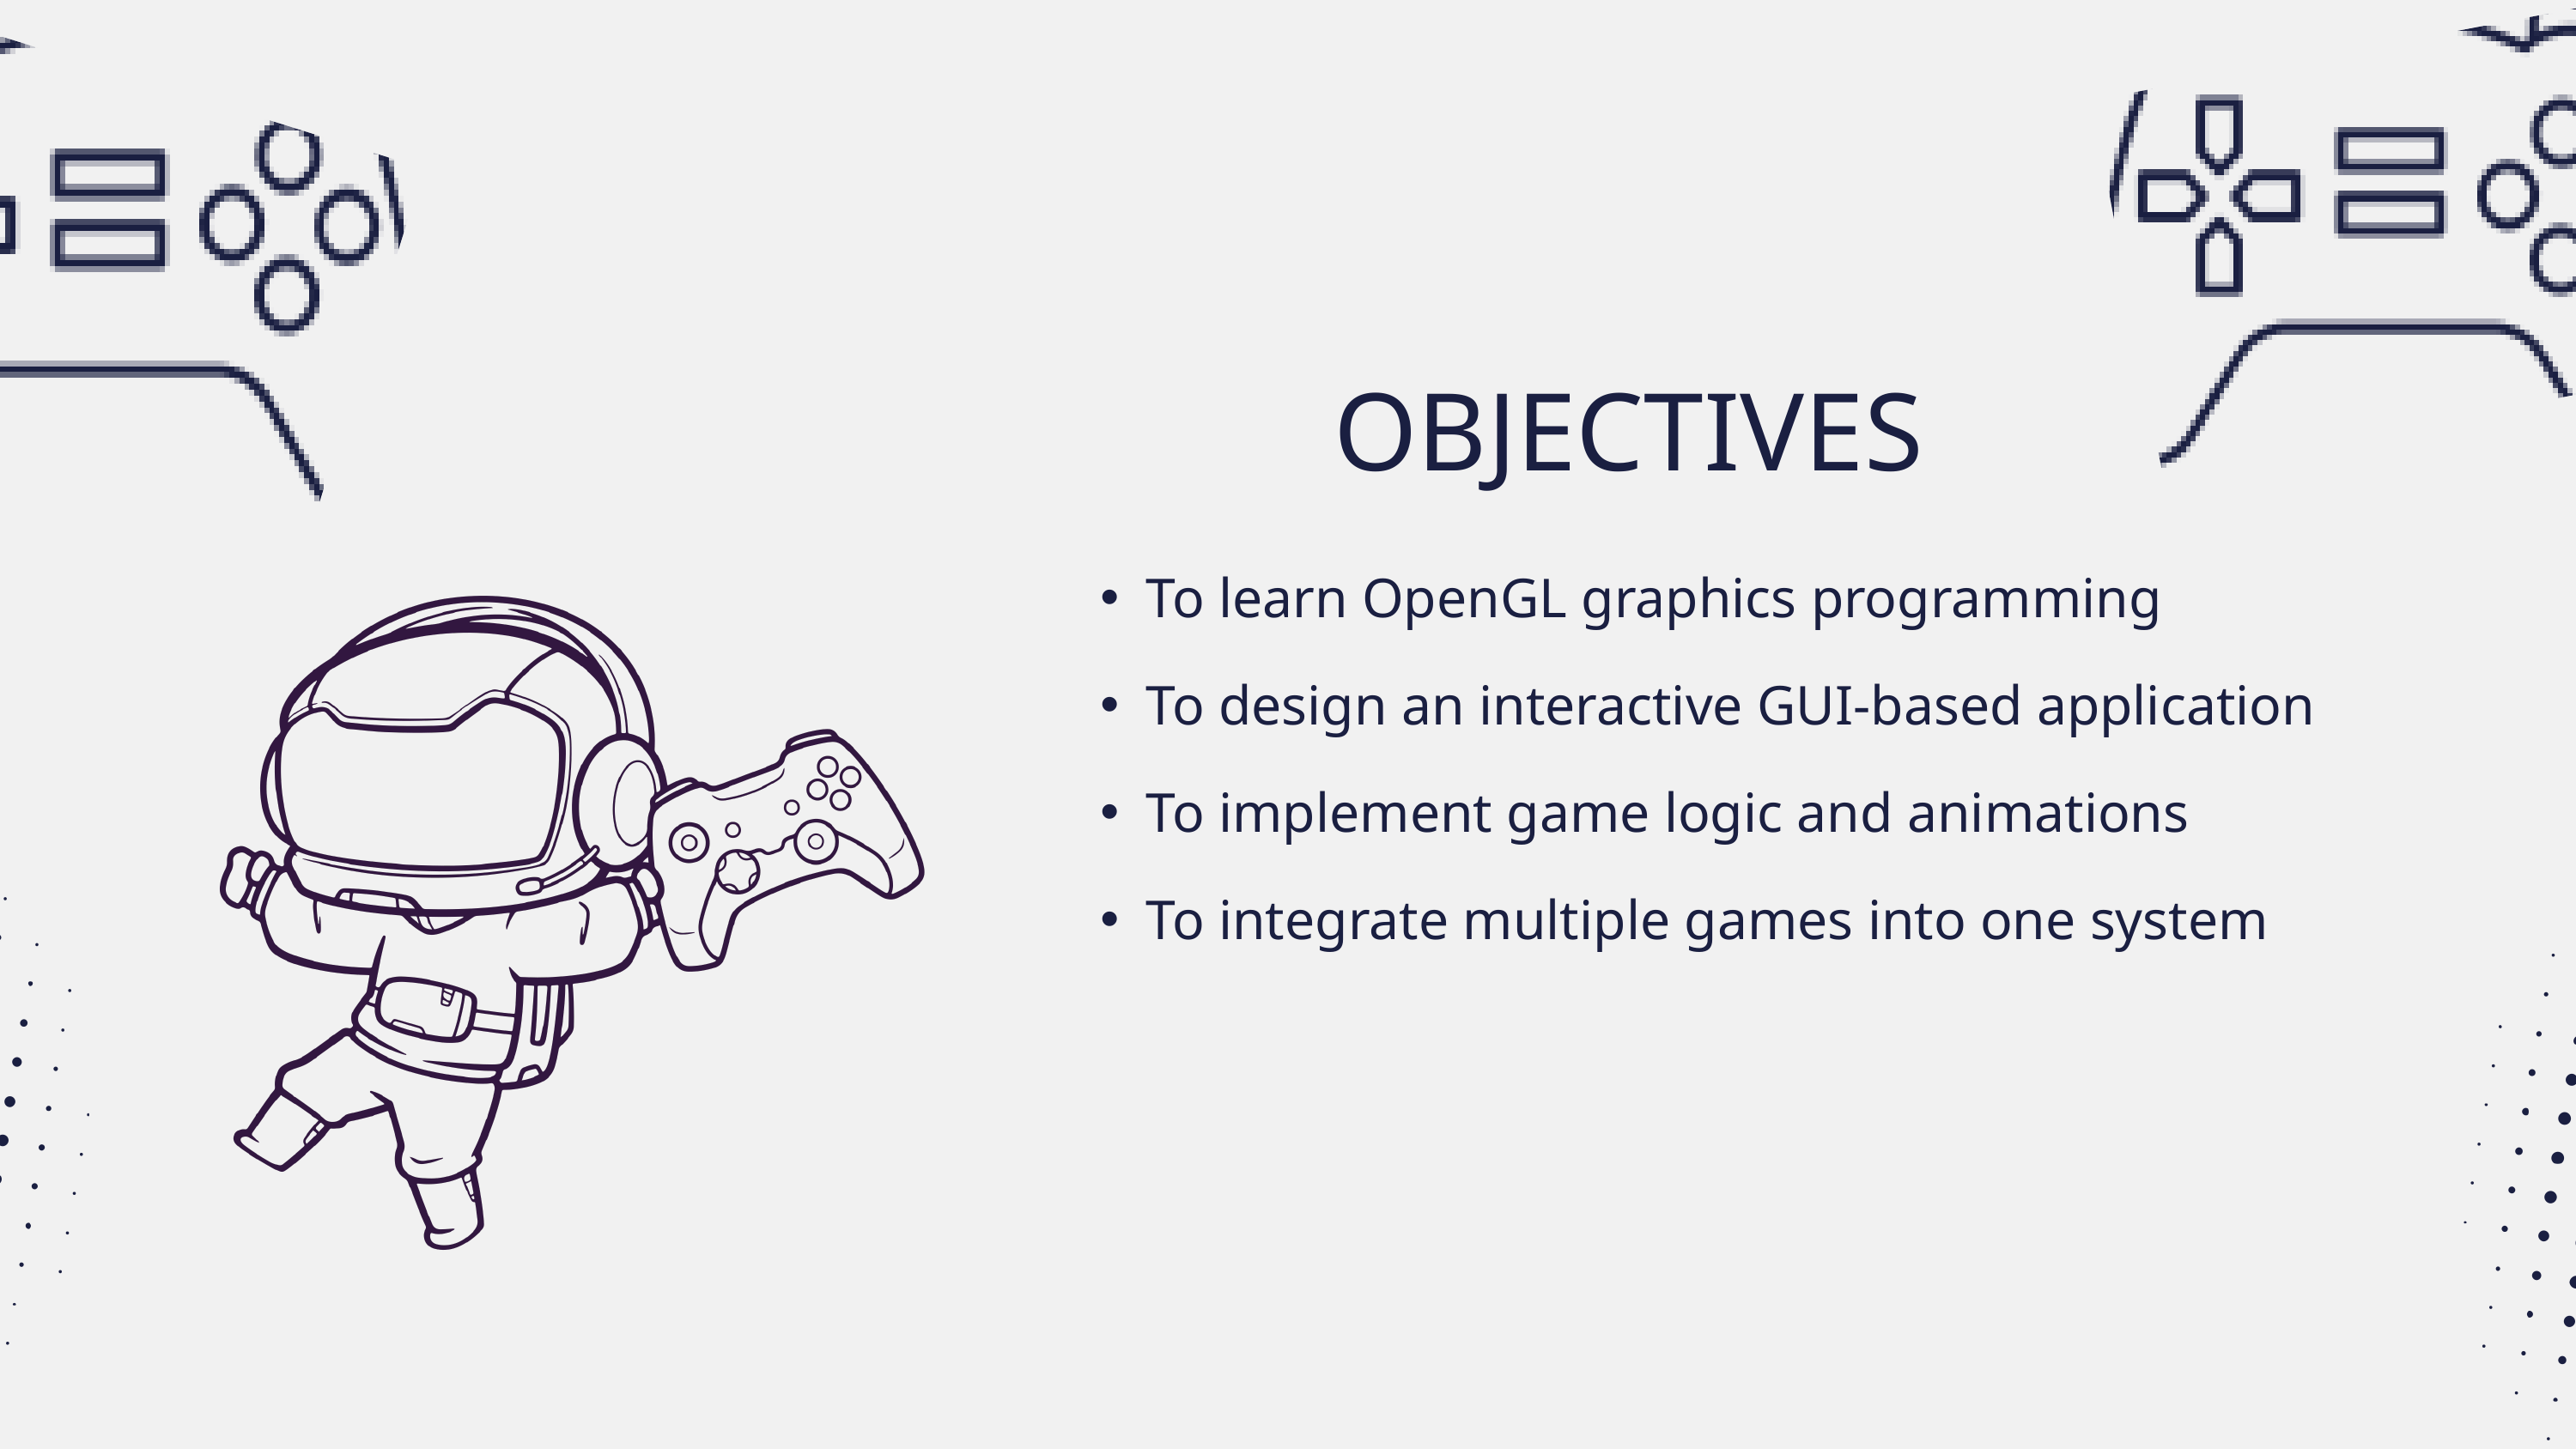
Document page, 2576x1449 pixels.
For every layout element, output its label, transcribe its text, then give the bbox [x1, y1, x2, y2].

text_box [0, 724, 90, 1449]
text_box [219, 593, 925, 1251]
text_box To learn OpenGL graphics programming To design an interactive GUI‑based application To implement game logic and animations To integrate multiple games into one system [1054, 520, 2432, 1058]
text_box [2091, 8, 2576, 474]
text_box [2464, 806, 2576, 1449]
text_box OBJECTIVES [1263, 368, 1995, 493]
text_box [0, 36, 424, 531]
